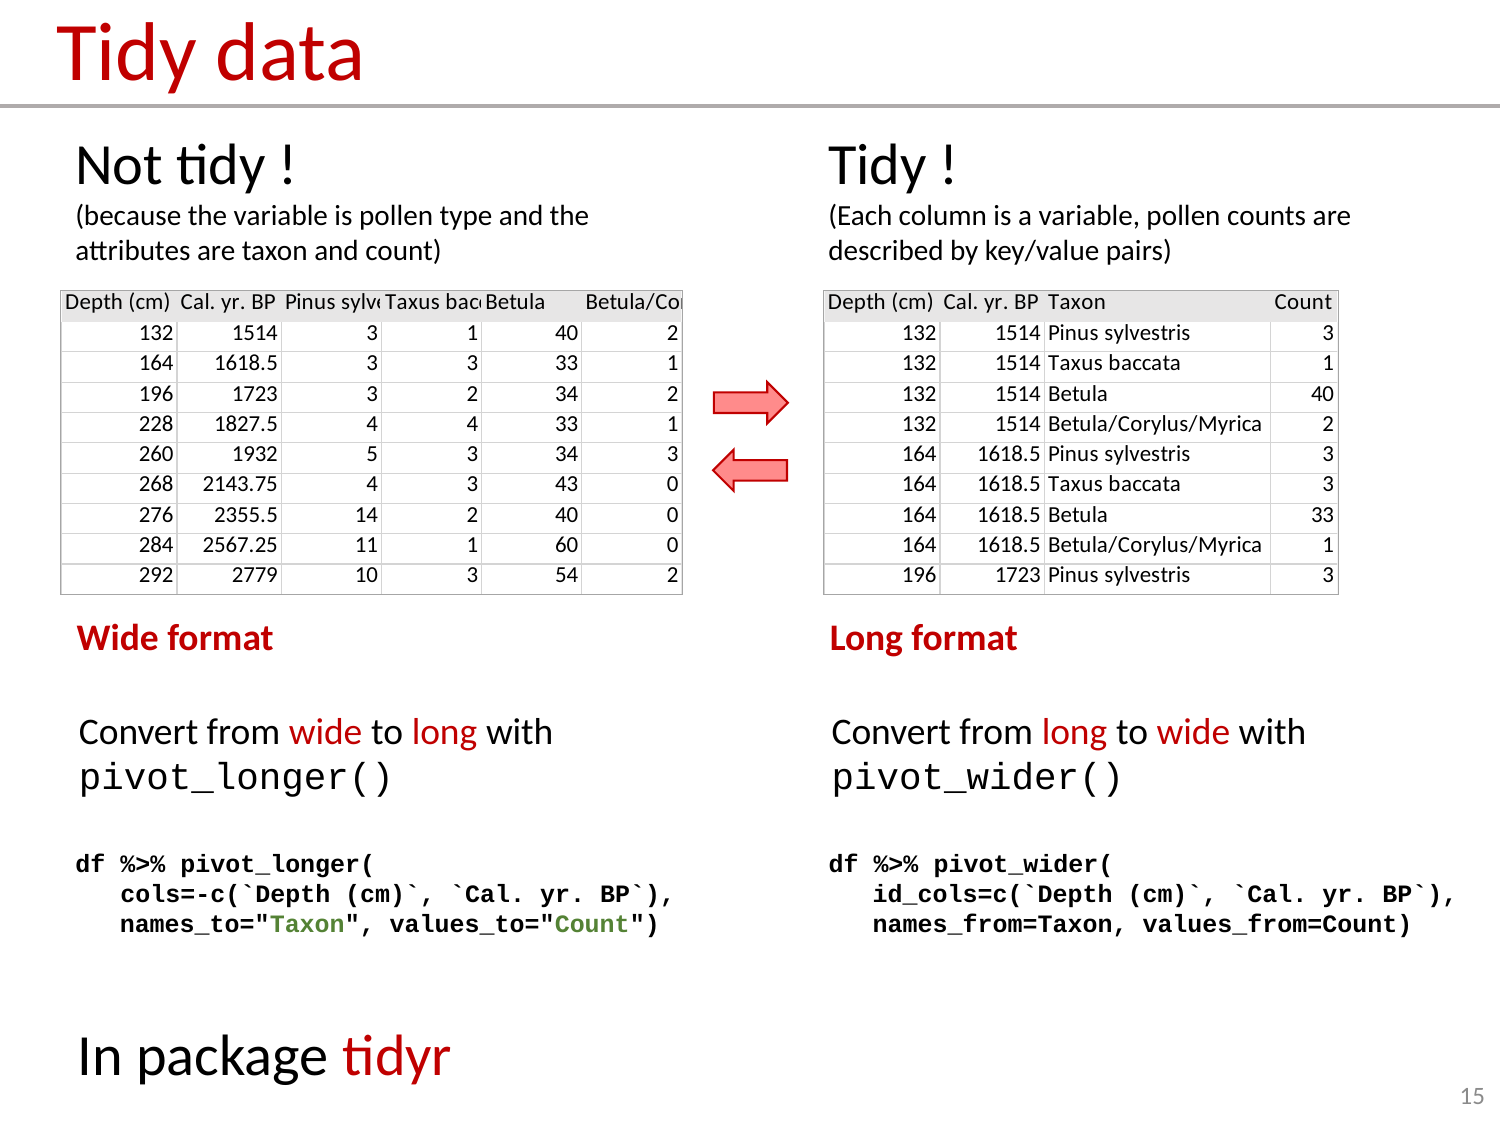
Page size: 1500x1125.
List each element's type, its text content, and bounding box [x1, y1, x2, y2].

text_box Convert from wide to long with pivot_longer() [64, 699, 577, 805]
text_box Convert from long to wide with pivot_wider() [816, 699, 1330, 805]
title Tidy data [41, 0, 1500, 107]
text_box [712, 379, 790, 426]
slide_number 15 [1162, 1065, 1500, 1125]
text_box Wide format [61, 605, 289, 666]
text_box In package tidyr [63, 1009, 467, 1095]
text_box Long format [815, 605, 1033, 666]
text_box df %>% pivot_wider( id_cols=c(`Depth (cm)`, `Cal. yr. BP`), names_from=Taxon, values_from=Count) [813, 840, 1482, 945]
text_box Tidy ! (Each column is a variable, pollen counts are described by key/value pairs) [813, 118, 1415, 274]
text_box df %>% pivot_longer( cols=-c(`Depth (cm)`, `Cal. yr. BP`), names_to="Taxon", values_to="Count") [60, 840, 767, 945]
picture [60, 290, 683, 595]
text_box Not tidy ! (because the variable is pollen type and the attributes are taxon and count) [60, 118, 662, 274]
picture [823, 290, 1339, 595]
text_box [711, 447, 789, 494]
